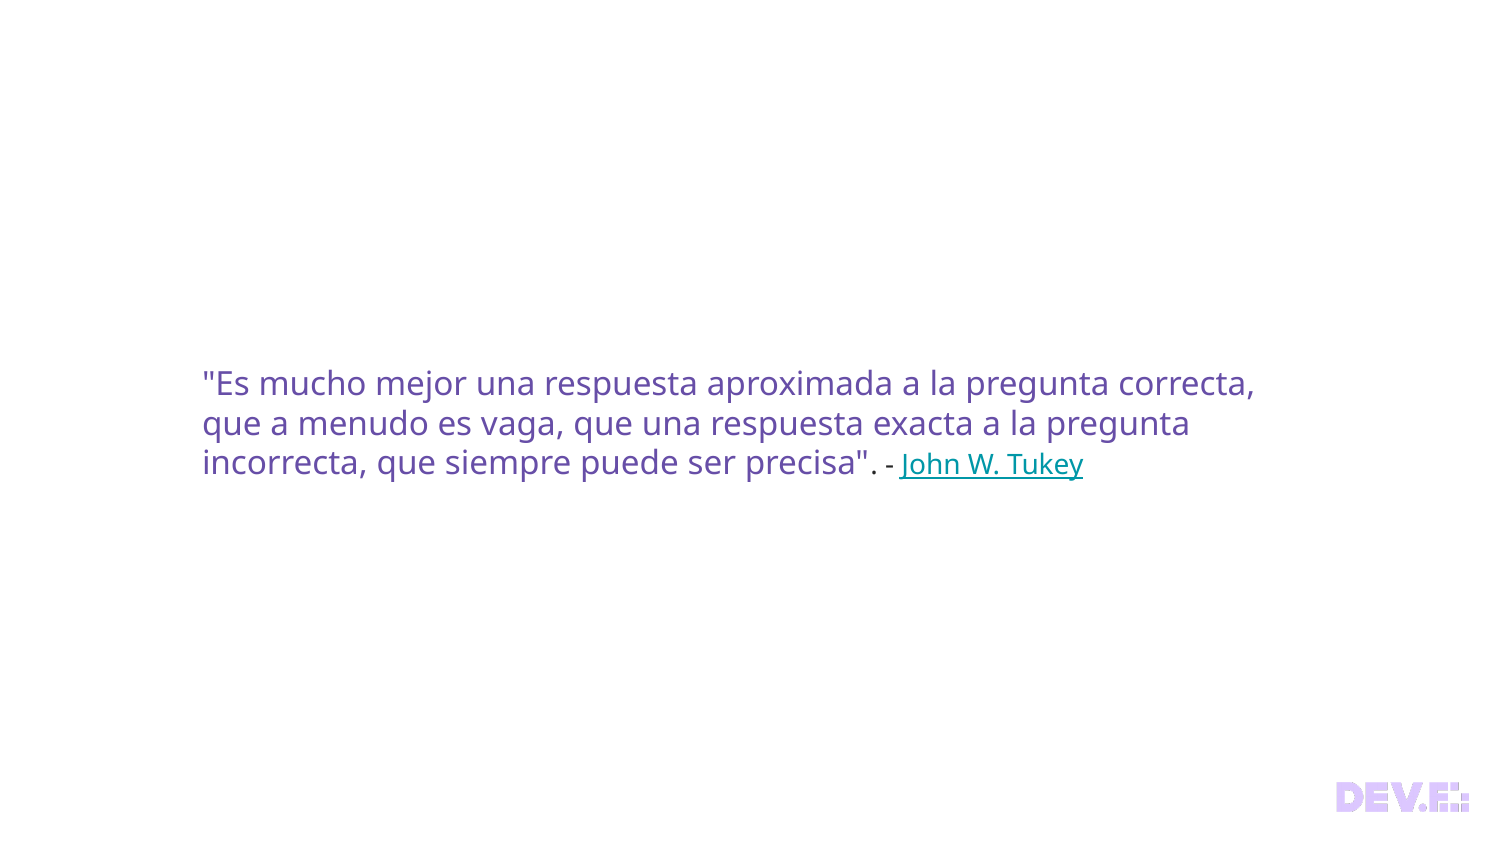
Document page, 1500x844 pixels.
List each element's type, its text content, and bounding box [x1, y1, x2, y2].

picture [1330, 776, 1474, 818]
title "Es mucho mejor una respuesta aproximada a la pregunta correcta, que a menudo es vaga, que una respuesta exacta a la pregunta incorrecta, que siempre puede ser precisa". - John W. Tukey [187, 86, 1313, 758]
